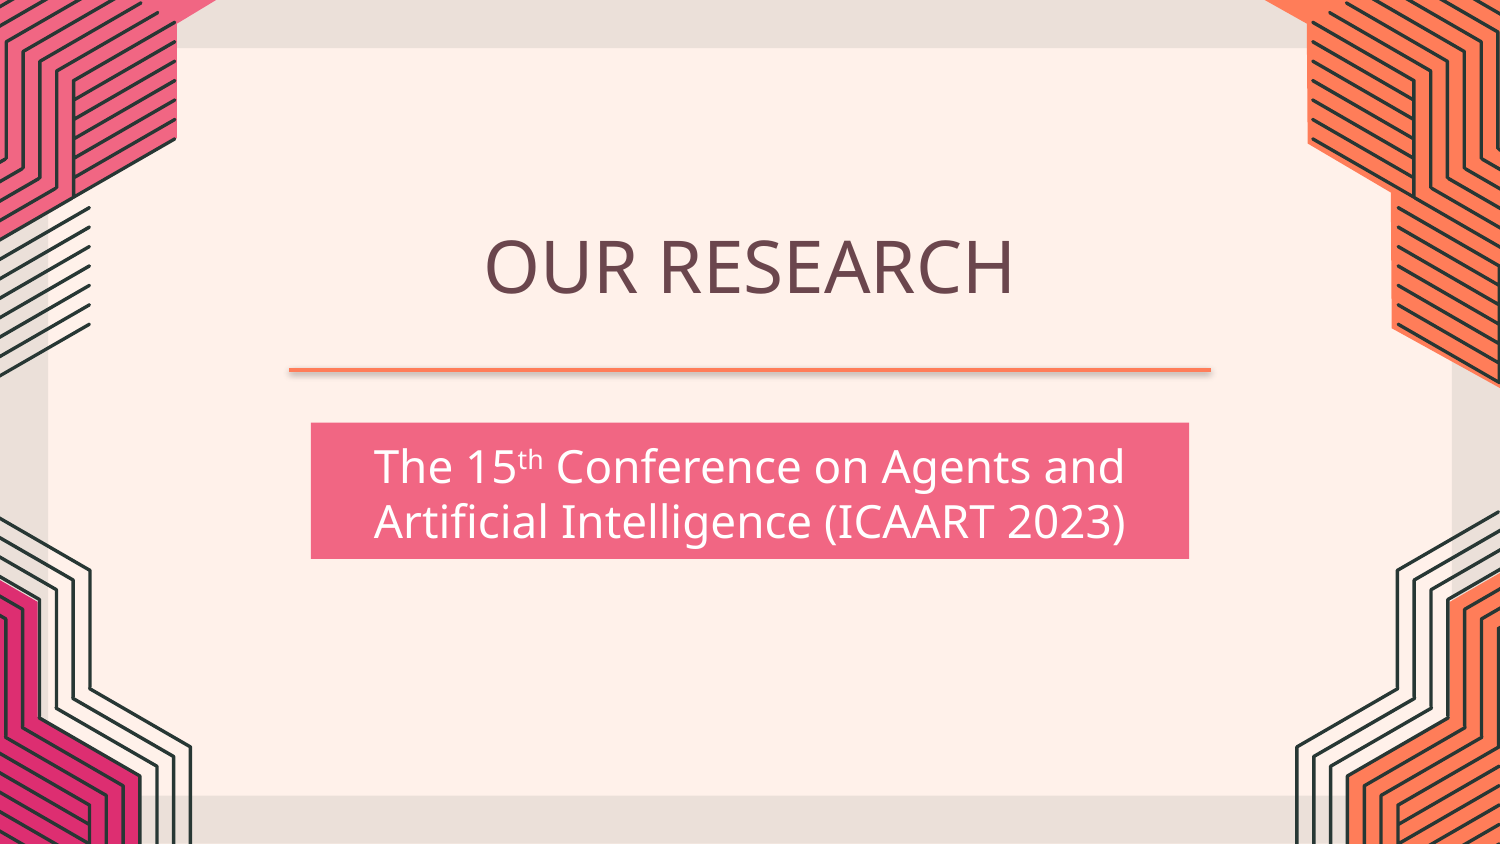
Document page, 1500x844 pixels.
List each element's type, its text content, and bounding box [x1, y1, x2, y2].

title OUR RESEARCH [348, 206, 1152, 301]
subtitle The 15th Conference on Agents and Artificial Intelligence (ICAART 2023) [310, 422, 1190, 559]
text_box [1294, 510, 1500, 844]
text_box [0, 0, 243, 385]
